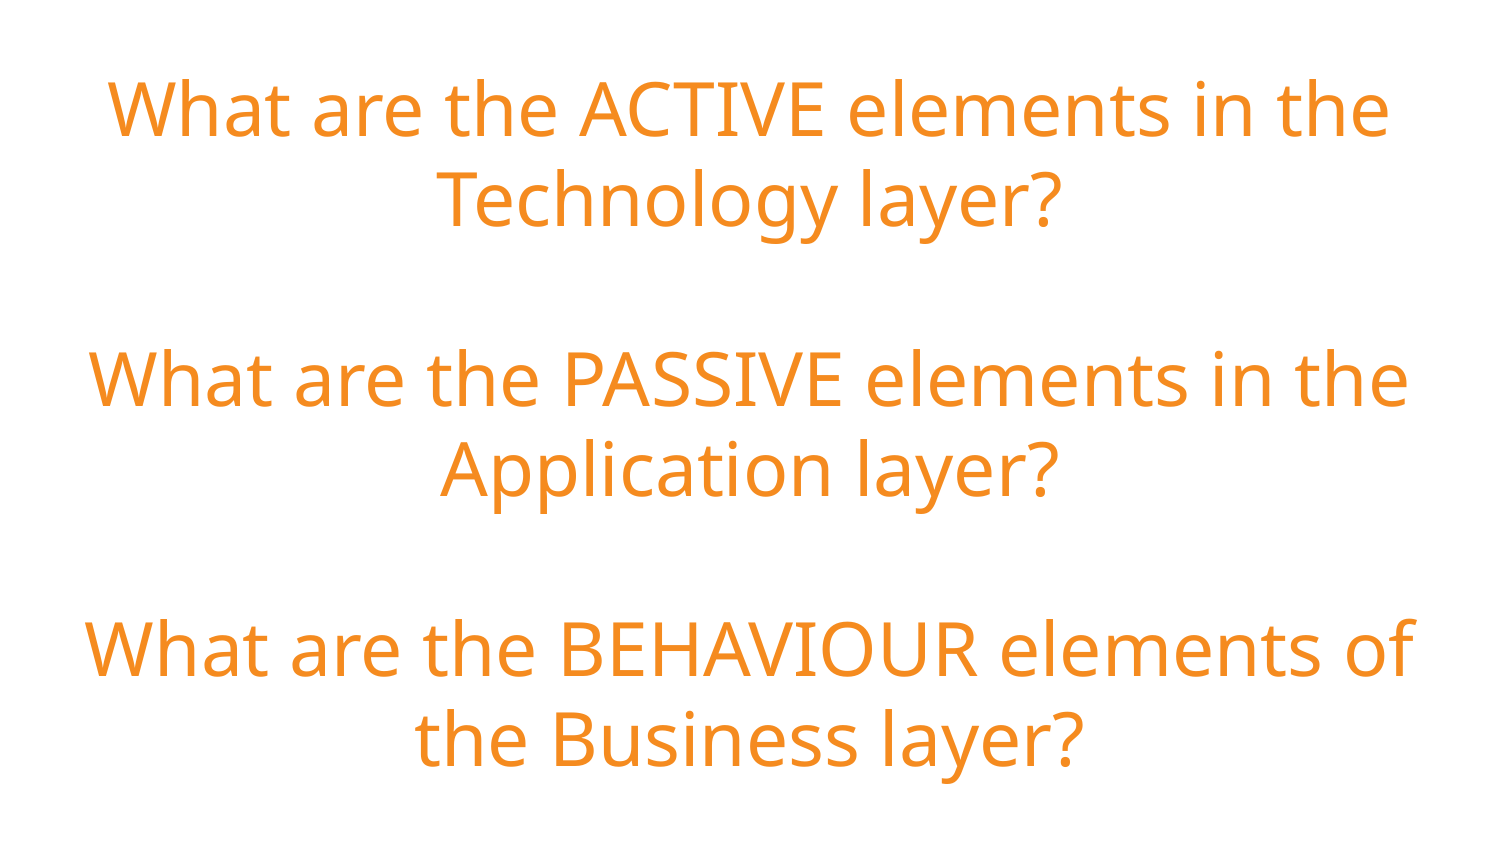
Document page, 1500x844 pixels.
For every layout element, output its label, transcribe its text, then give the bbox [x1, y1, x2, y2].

title What are the ACTIVE elements in the Technology layer? What are the PASSIVE elements in the Application layer? What are the BEHAVIOUR elements of the Business layer? [29, 32, 1471, 812]
